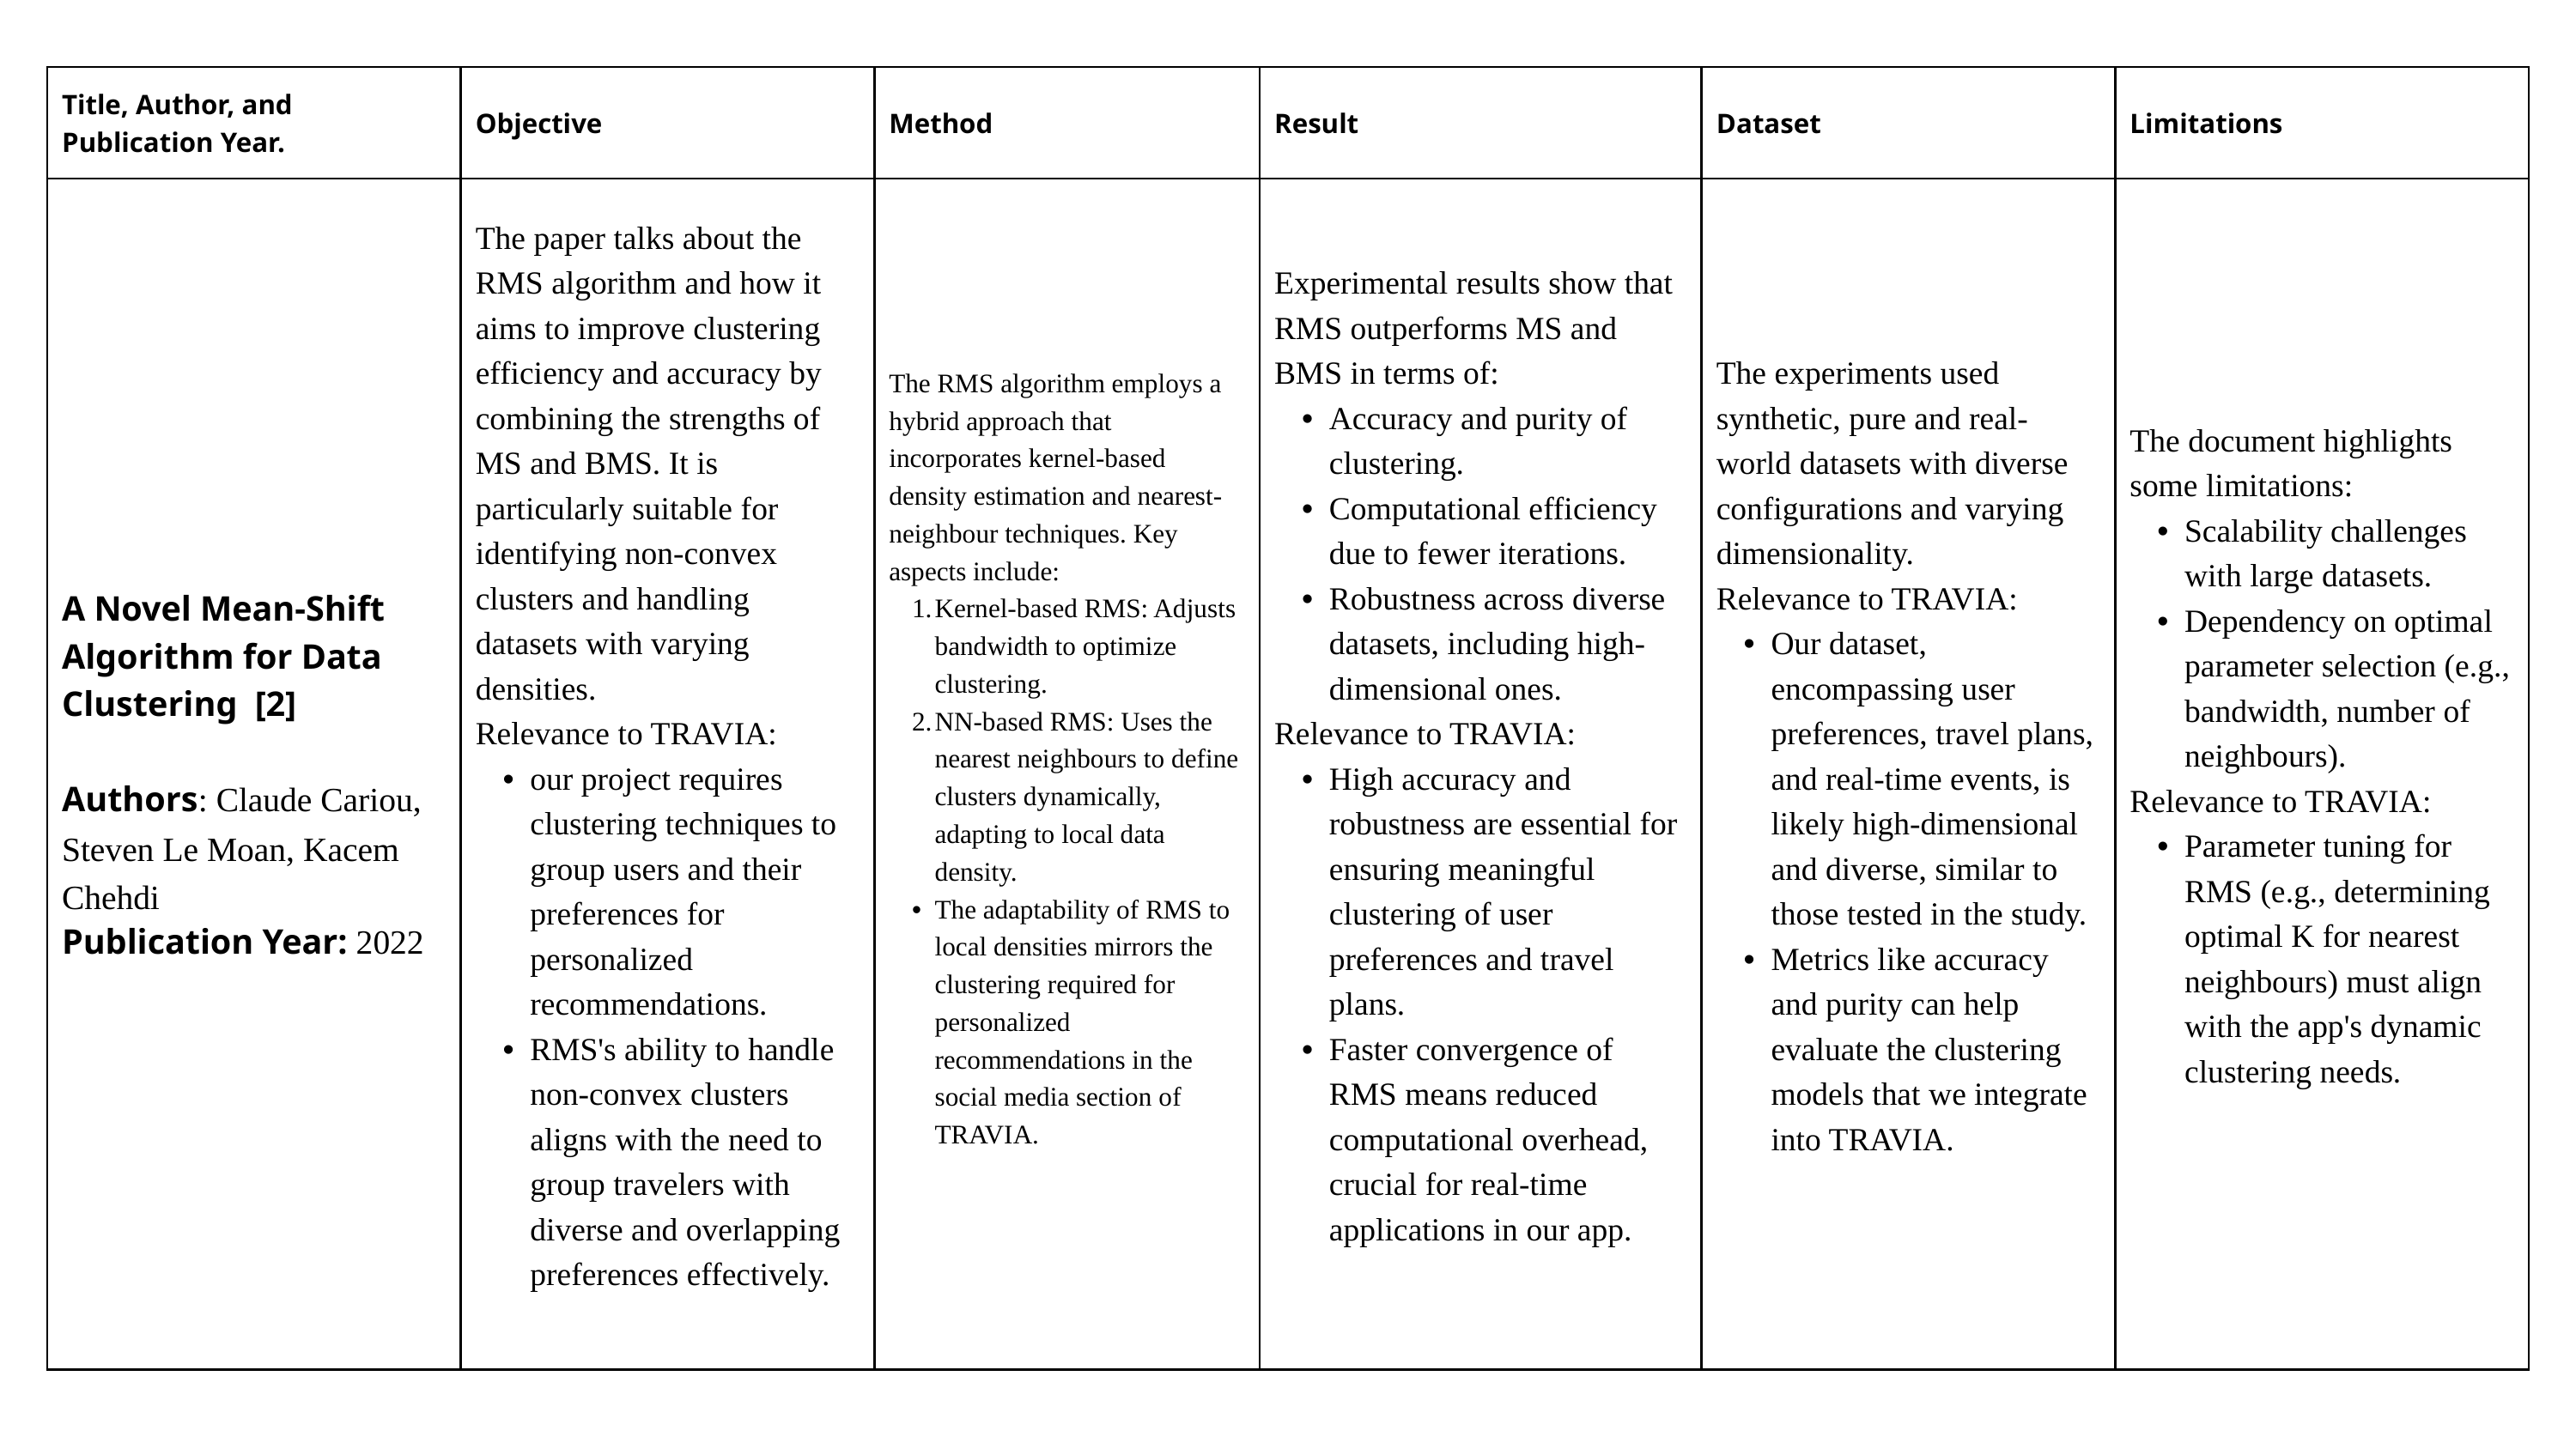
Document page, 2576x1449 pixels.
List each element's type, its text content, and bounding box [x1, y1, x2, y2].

table_header Limitations [2117, 68, 2528, 178]
table_cell Experimental results show that RMS outperforms MS and BMS in terms of: Accuracy and purity of clustering. Computational efficiency due to fewer iterations. Robustness across diverse datasets, including high-dimensional ones. Relevance to TRAVIA: High accuracy and robustness are essential for ensuring meaningful clustering of user preferences and travel plans. Faster convergence of RMS means reduced computational overhead, crucial for real-time applications in our app. [1261, 179, 1700, 1368]
table_cell The experiments used synthetic, pure and real-world datasets with diverse configurations and varying dimensionality. Relevance to TRAVIA: Our dataset, encompassing user preferences, travel plans, and real-time events, is likely high-dimensional and diverse, similar to those tested in the study. Metrics like accuracy and purity can help evaluate the clustering models that we integrate into TRAVIA. [1703, 179, 2114, 1368]
table_header Result [1261, 68, 1700, 178]
table_cell The RMS algorithm employs a hybrid approach that incorporates kernel-based density estimation and nearest-neighbour techniques. Key aspects include: Kernel-based RMS: Adjusts bandwidth to optimize clustering. NN-based RMS: Uses the nearest neighbours to define clusters dynamically, adapting to local data density. The adaptability of RMS to local densities mirrors the clustering required for personalized recommendations in the social media section of TRAVIA. [876, 179, 1259, 1368]
table_cell A Novel Mean-Shift Algorithm for Data Clustering [2] Authors: Claude Cariou, Steven Le Moan, Kacem Chehdi Publication Year: 2022 [48, 179, 459, 1368]
table_header Method [876, 68, 1259, 178]
table_header Title, Author, and Publication Year. [48, 68, 459, 178]
table_header Objective [462, 68, 873, 178]
table_cell The paper talks about the RMS algorithm and how it aims to improve clustering efficiency and accuracy by combining the strengths of MS and BMS. It is particularly suitable for identifying non-convex clusters and handling datasets with varying densities. Relevance to TRAVIA: our project requires clustering techniques to group users and their preferences for personalized recommendations. RMS's ability to handle non-convex clusters aligns with the need to group travelers with diverse and overlapping preferences effectively. [462, 179, 873, 1368]
table_header Dataset [1703, 68, 2114, 178]
table_cell The document highlights some limitations: Scalability challenges with large datasets. Dependency on optimal parameter selection (e.g., bandwidth, number of neighbours). Relevance to TRAVIA: Parameter tuning for RMS (e.g., determining optimal K for nearest neighbours) must align with the app's dynamic clustering needs. [2117, 179, 2528, 1368]
